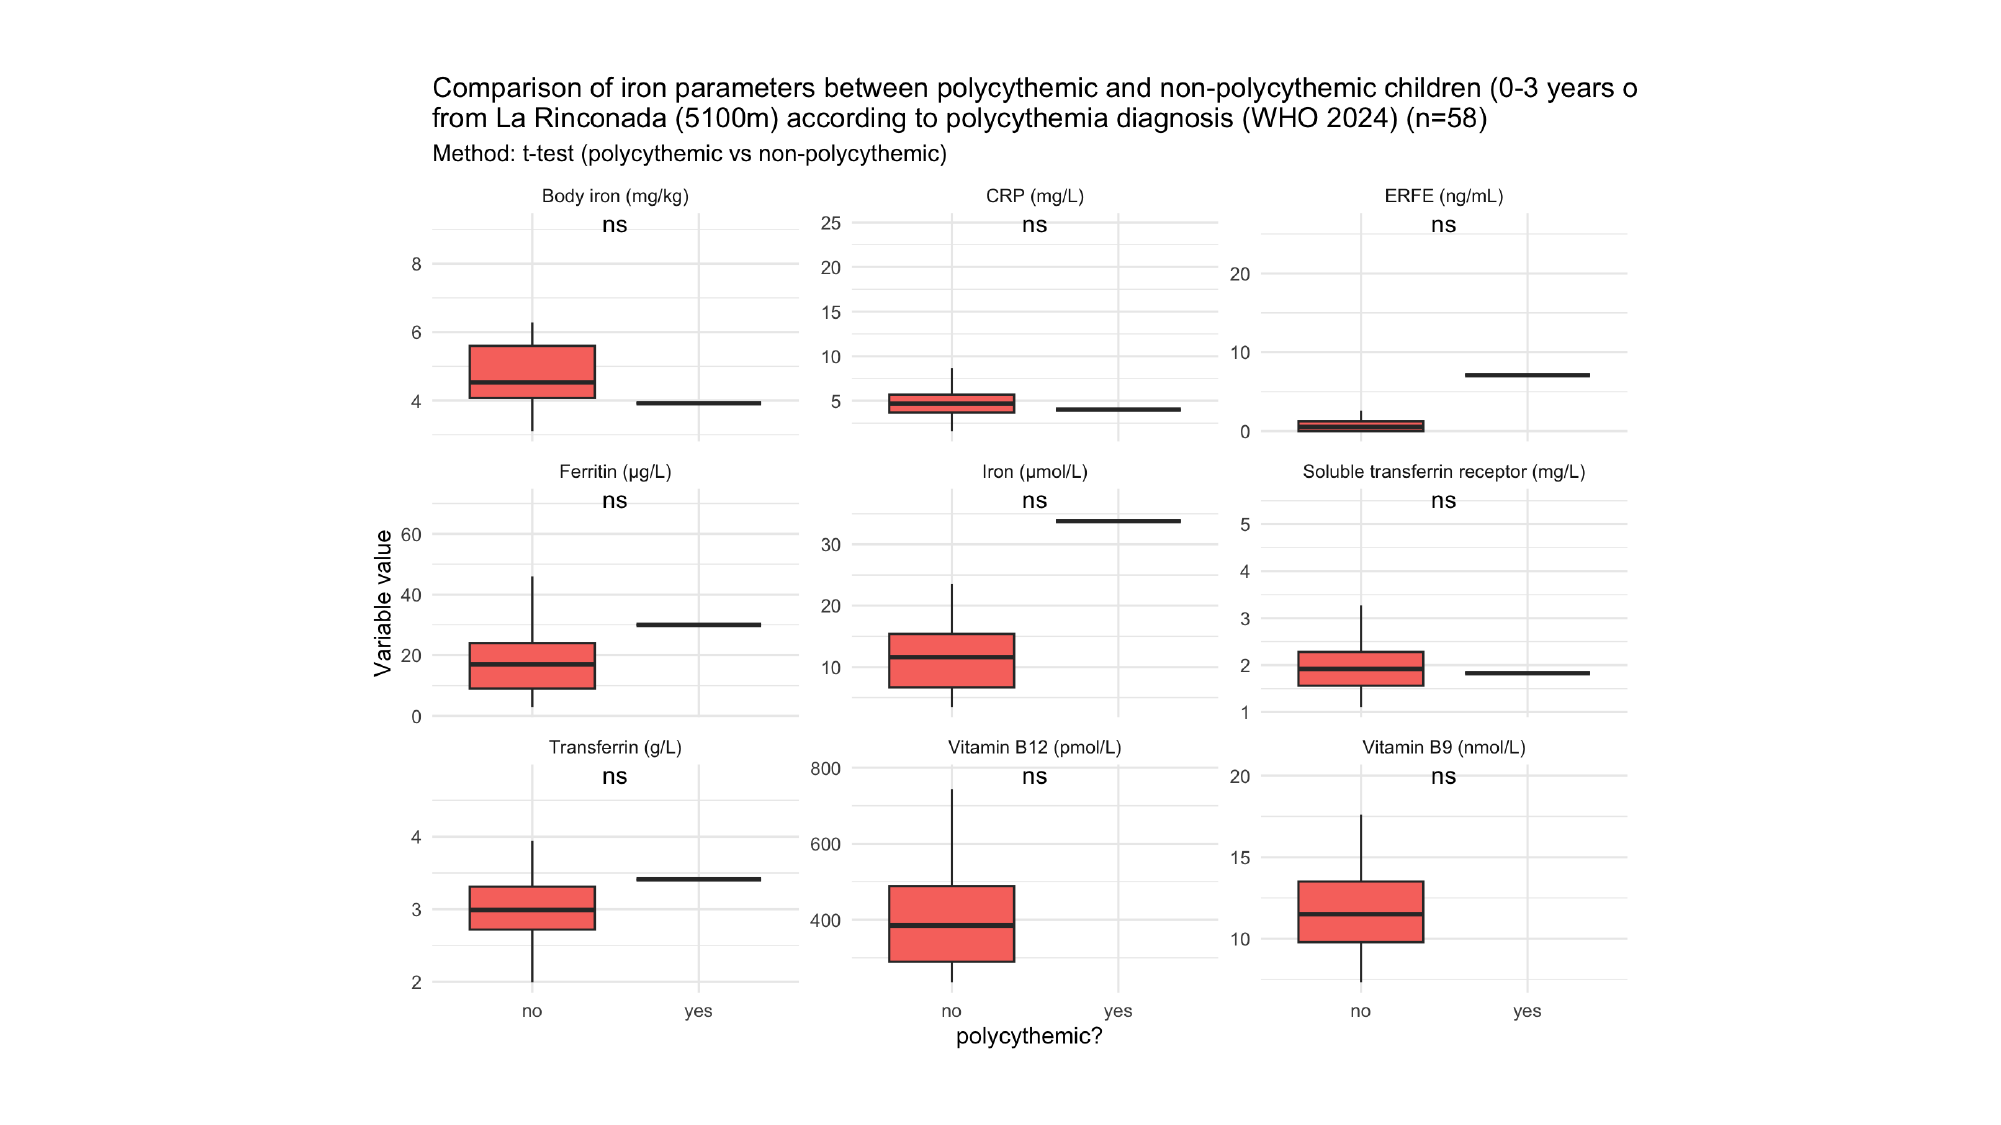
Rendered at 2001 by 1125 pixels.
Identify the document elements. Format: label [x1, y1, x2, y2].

picture [361, 65, 1638, 1060]
